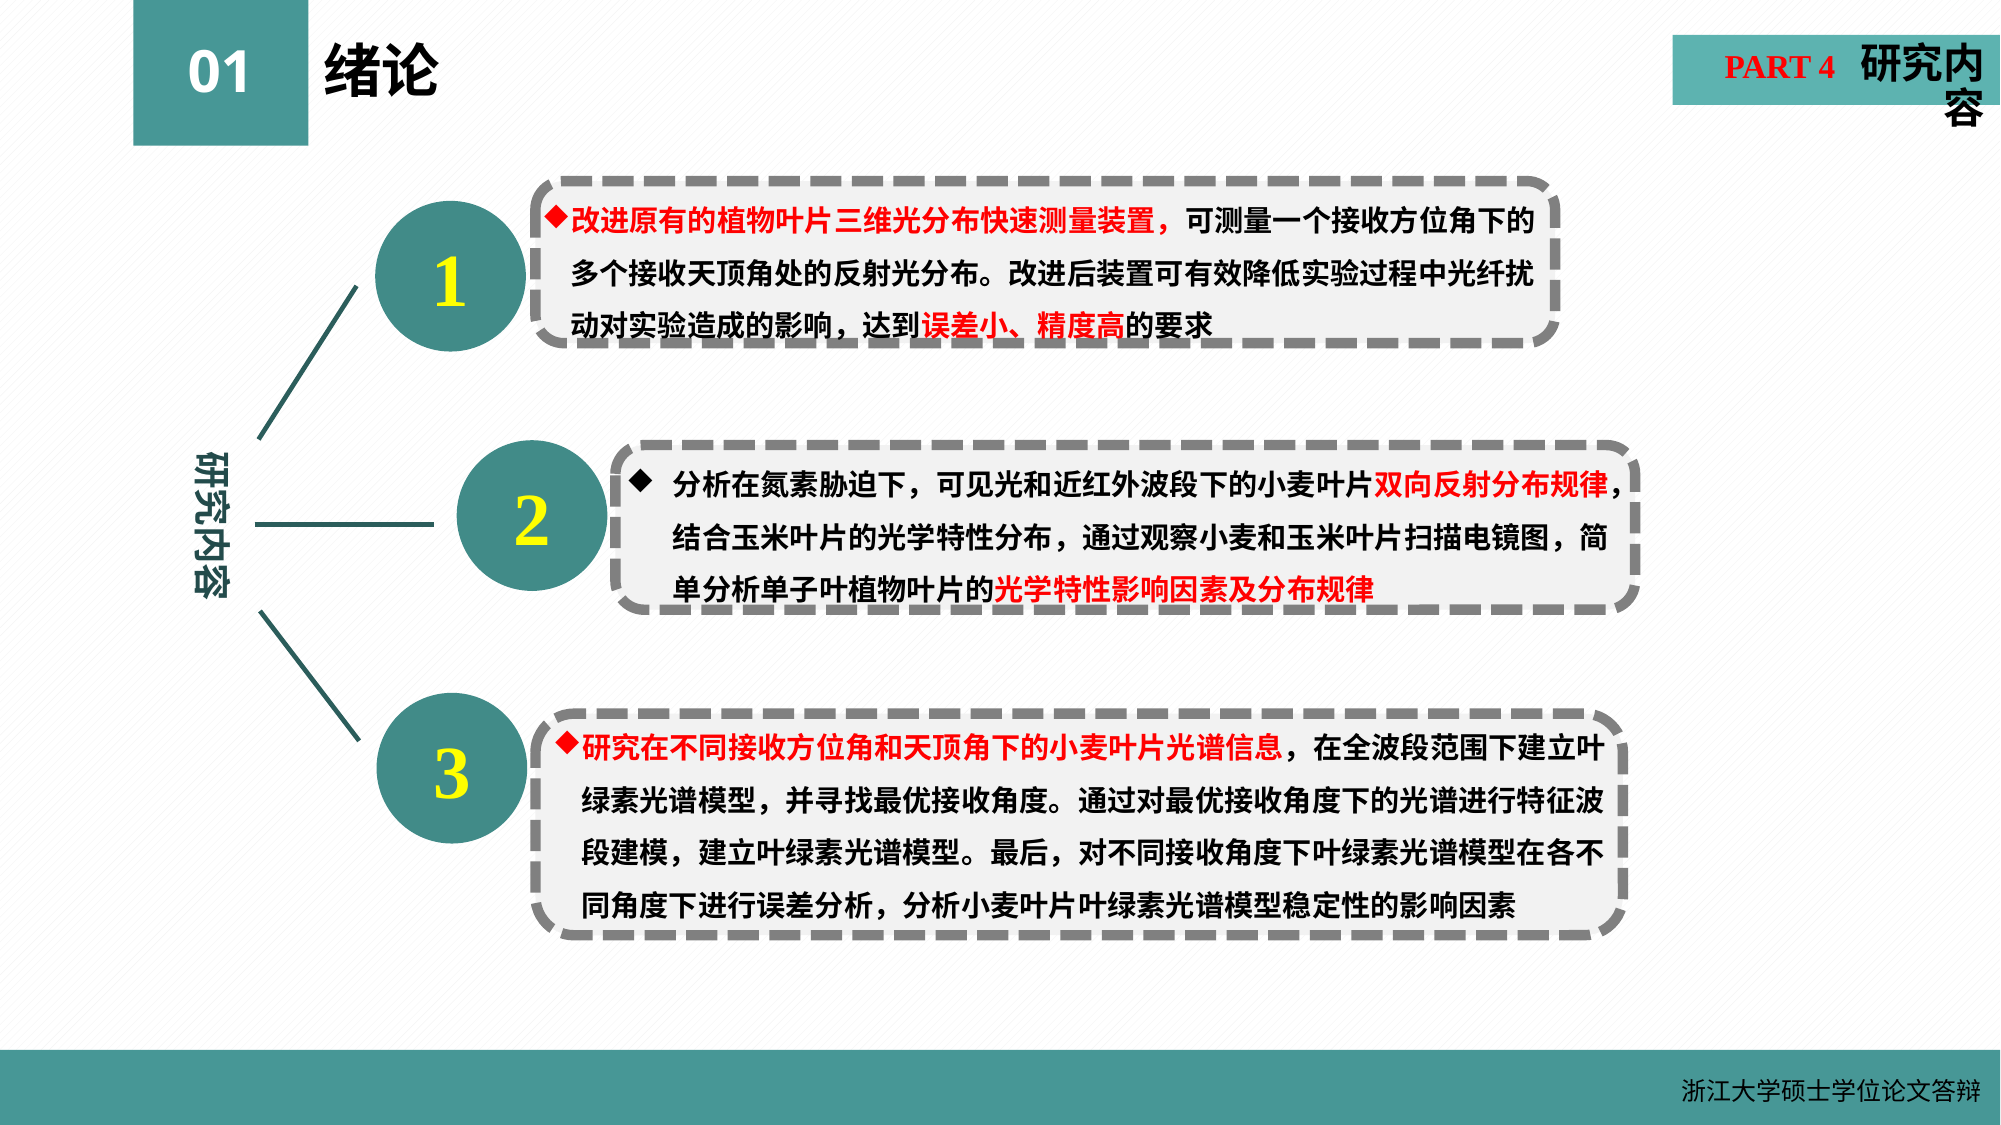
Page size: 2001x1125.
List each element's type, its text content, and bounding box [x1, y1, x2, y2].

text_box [259, 610, 360, 741]
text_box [258, 285, 357, 440]
text_box 改进原有的植物叶片三维光分布快速测量装置，可测量一个接收方位角下的多个接收天顶角处的反射光分布。改进后装置可有效降低实验过程中光纤扰动对实验造成的影响，达到误差小、精度高的要求 [527, 177, 1556, 350]
text_box PART 4 研究内容 [1672, 34, 2000, 105]
list 01 [133, 34, 308, 105]
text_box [611, 441, 1649, 616]
list 绪论 [308, 34, 1087, 105]
text_box 3 [375, 691, 529, 845]
text_box 研究内容 [167, 338, 243, 714]
text_box 2 [455, 439, 609, 592]
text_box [535, 704, 1623, 936]
text_box 1 [374, 199, 527, 353]
